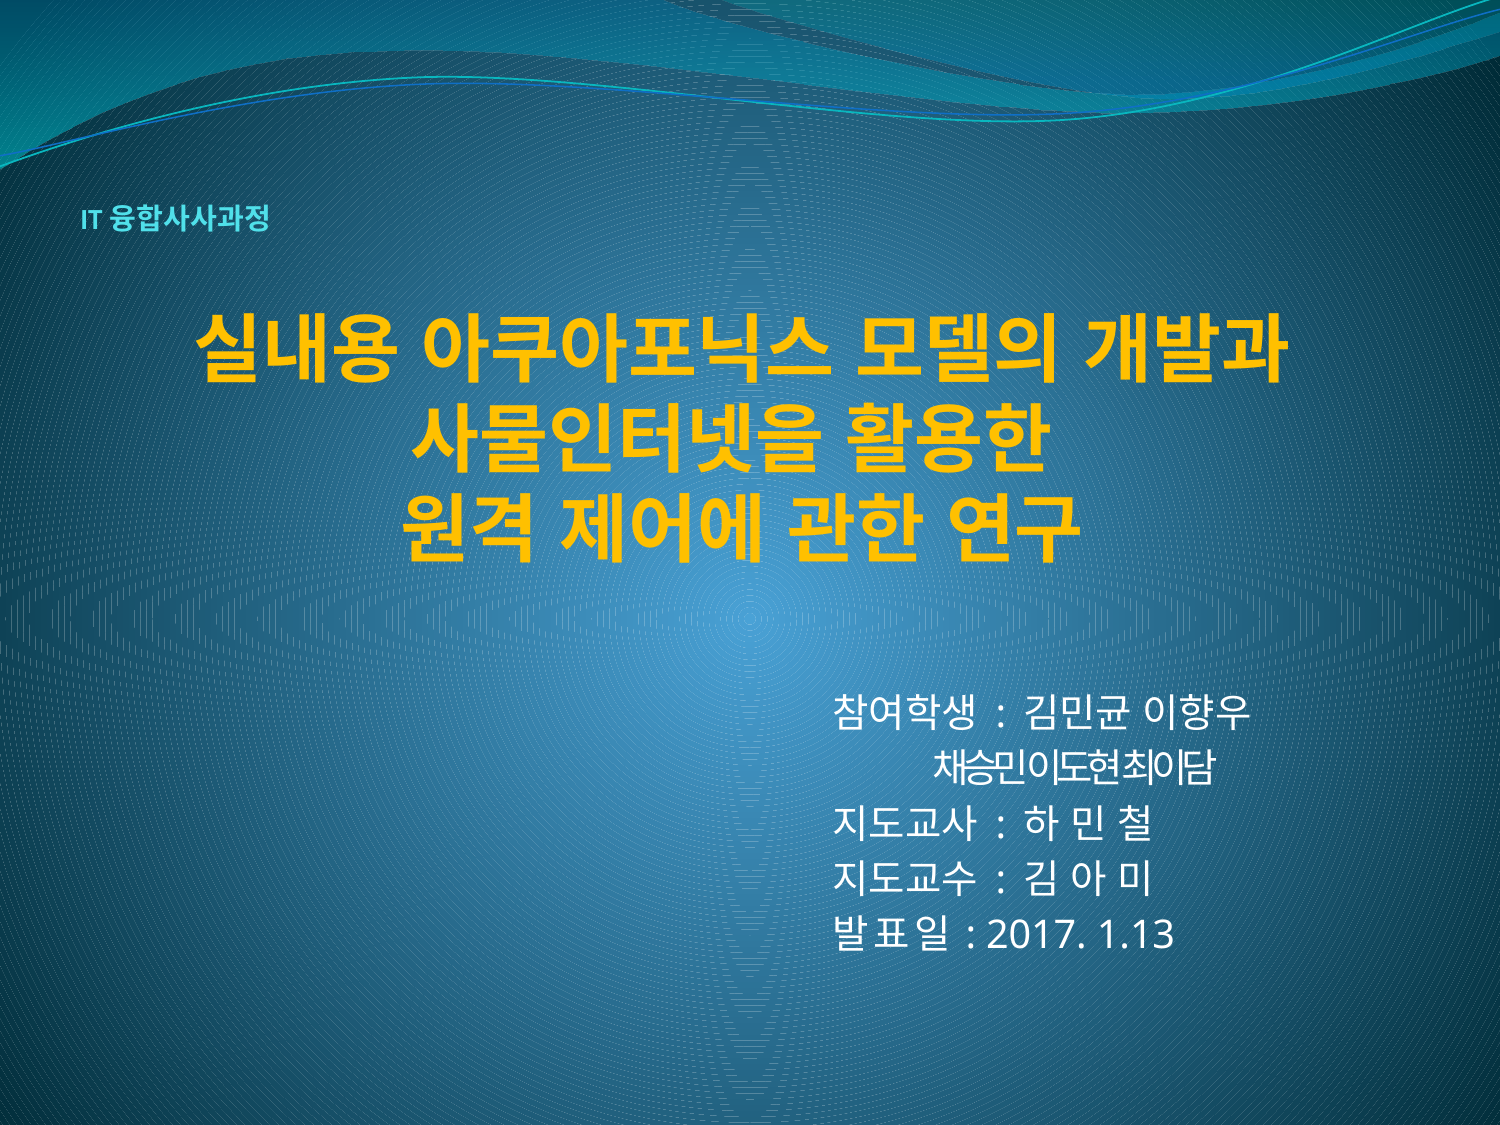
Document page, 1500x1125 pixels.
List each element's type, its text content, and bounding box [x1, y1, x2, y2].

text_box IT융합사사과정 [65, 192, 287, 243]
title 실내용 아쿠아포닉스 모델의 개발과 사물인터넷을 활용한 원격 제어에 관한 연구 [99, 286, 1388, 587]
subtitle 참여학생 : 김민균 이향우 채승민 이도현 최이담 지도교사 : 하 민 철 지도교수 : 김 아 미 발 표 일 : 2017. 1.13 [832, 680, 1495, 969]
